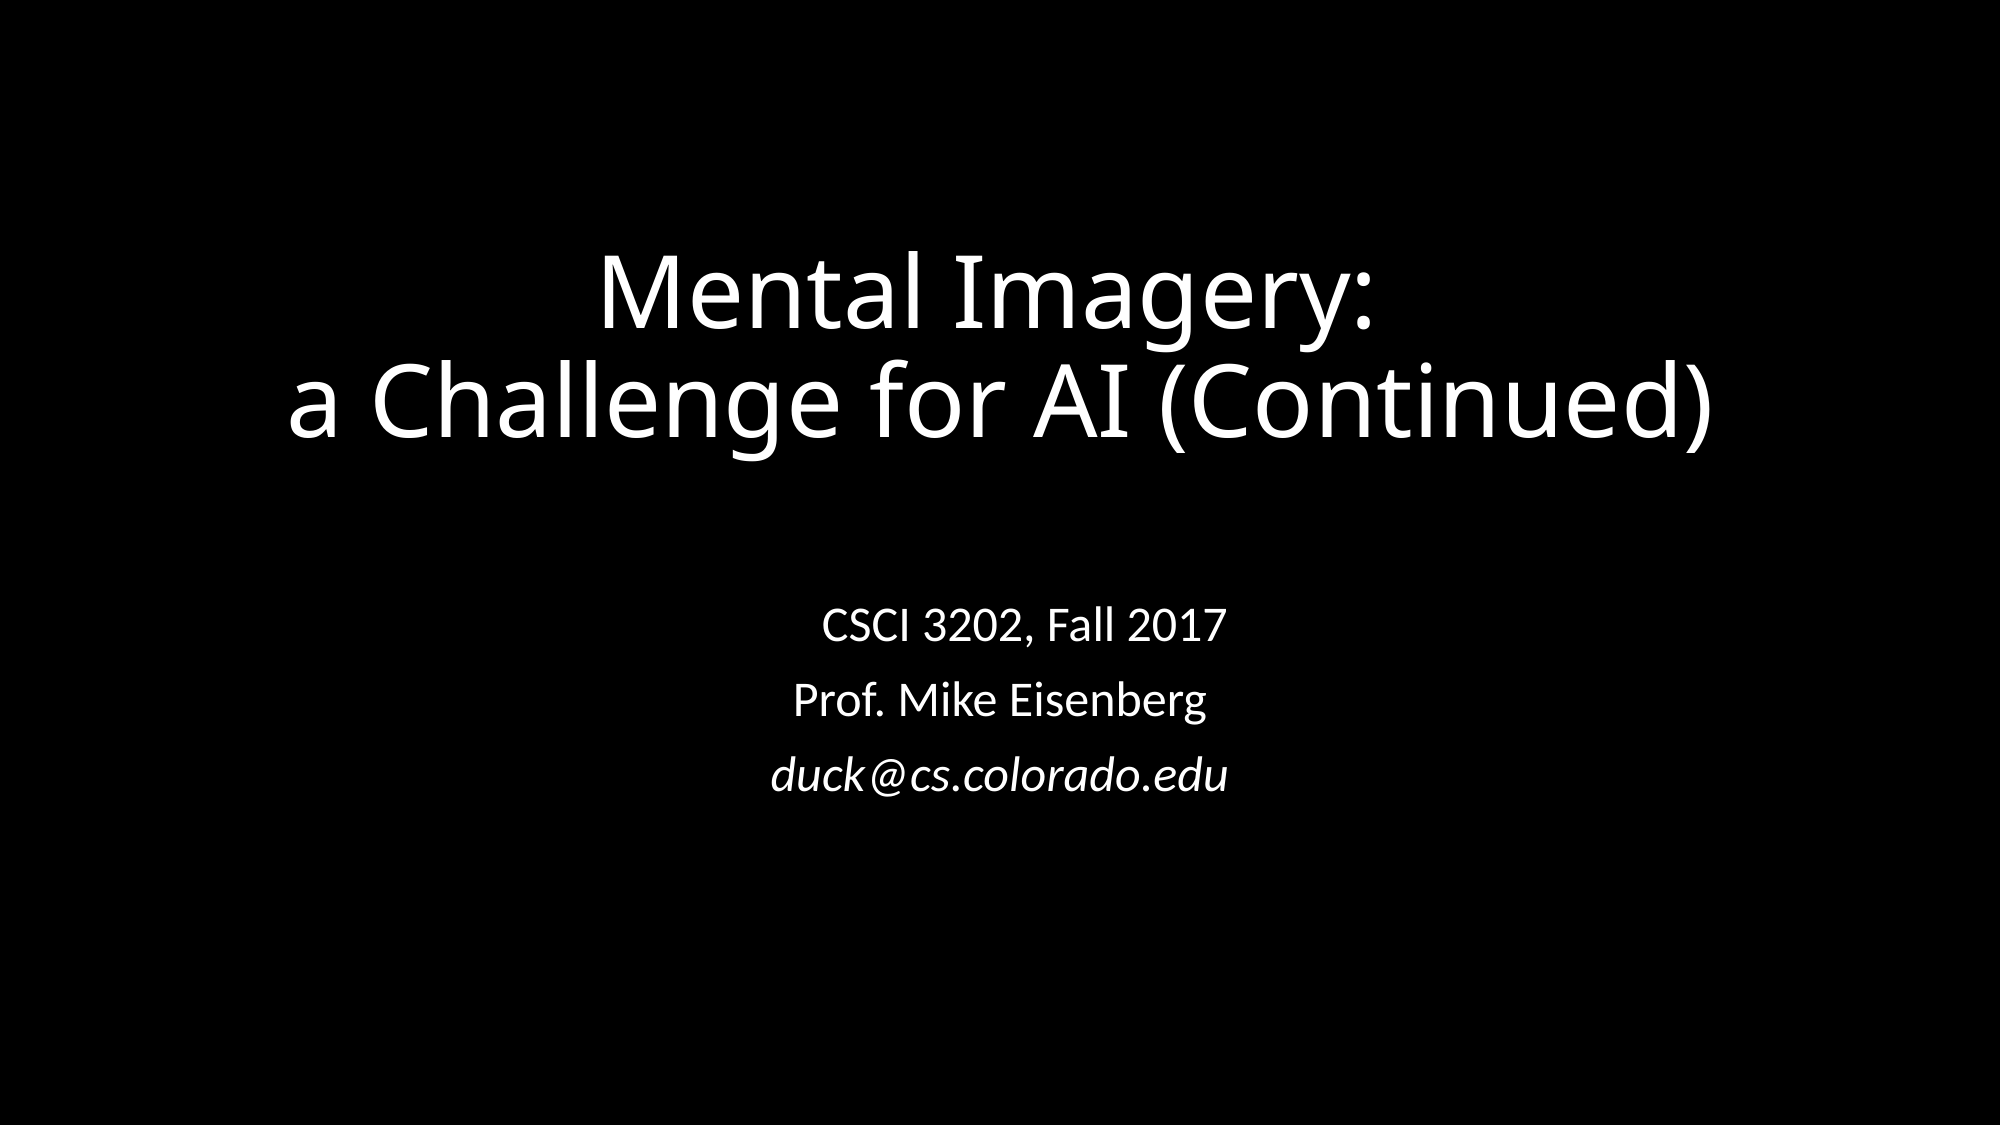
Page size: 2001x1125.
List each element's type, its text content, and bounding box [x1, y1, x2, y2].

subtitle CSCSCI 3202, Fall 2017 Prof. Mike Eisenberg duck@cs.colorado.edu [249, 590, 1750, 863]
title Mental Imagery: a Challenge for AI (Continued) [249, 184, 1750, 468]
